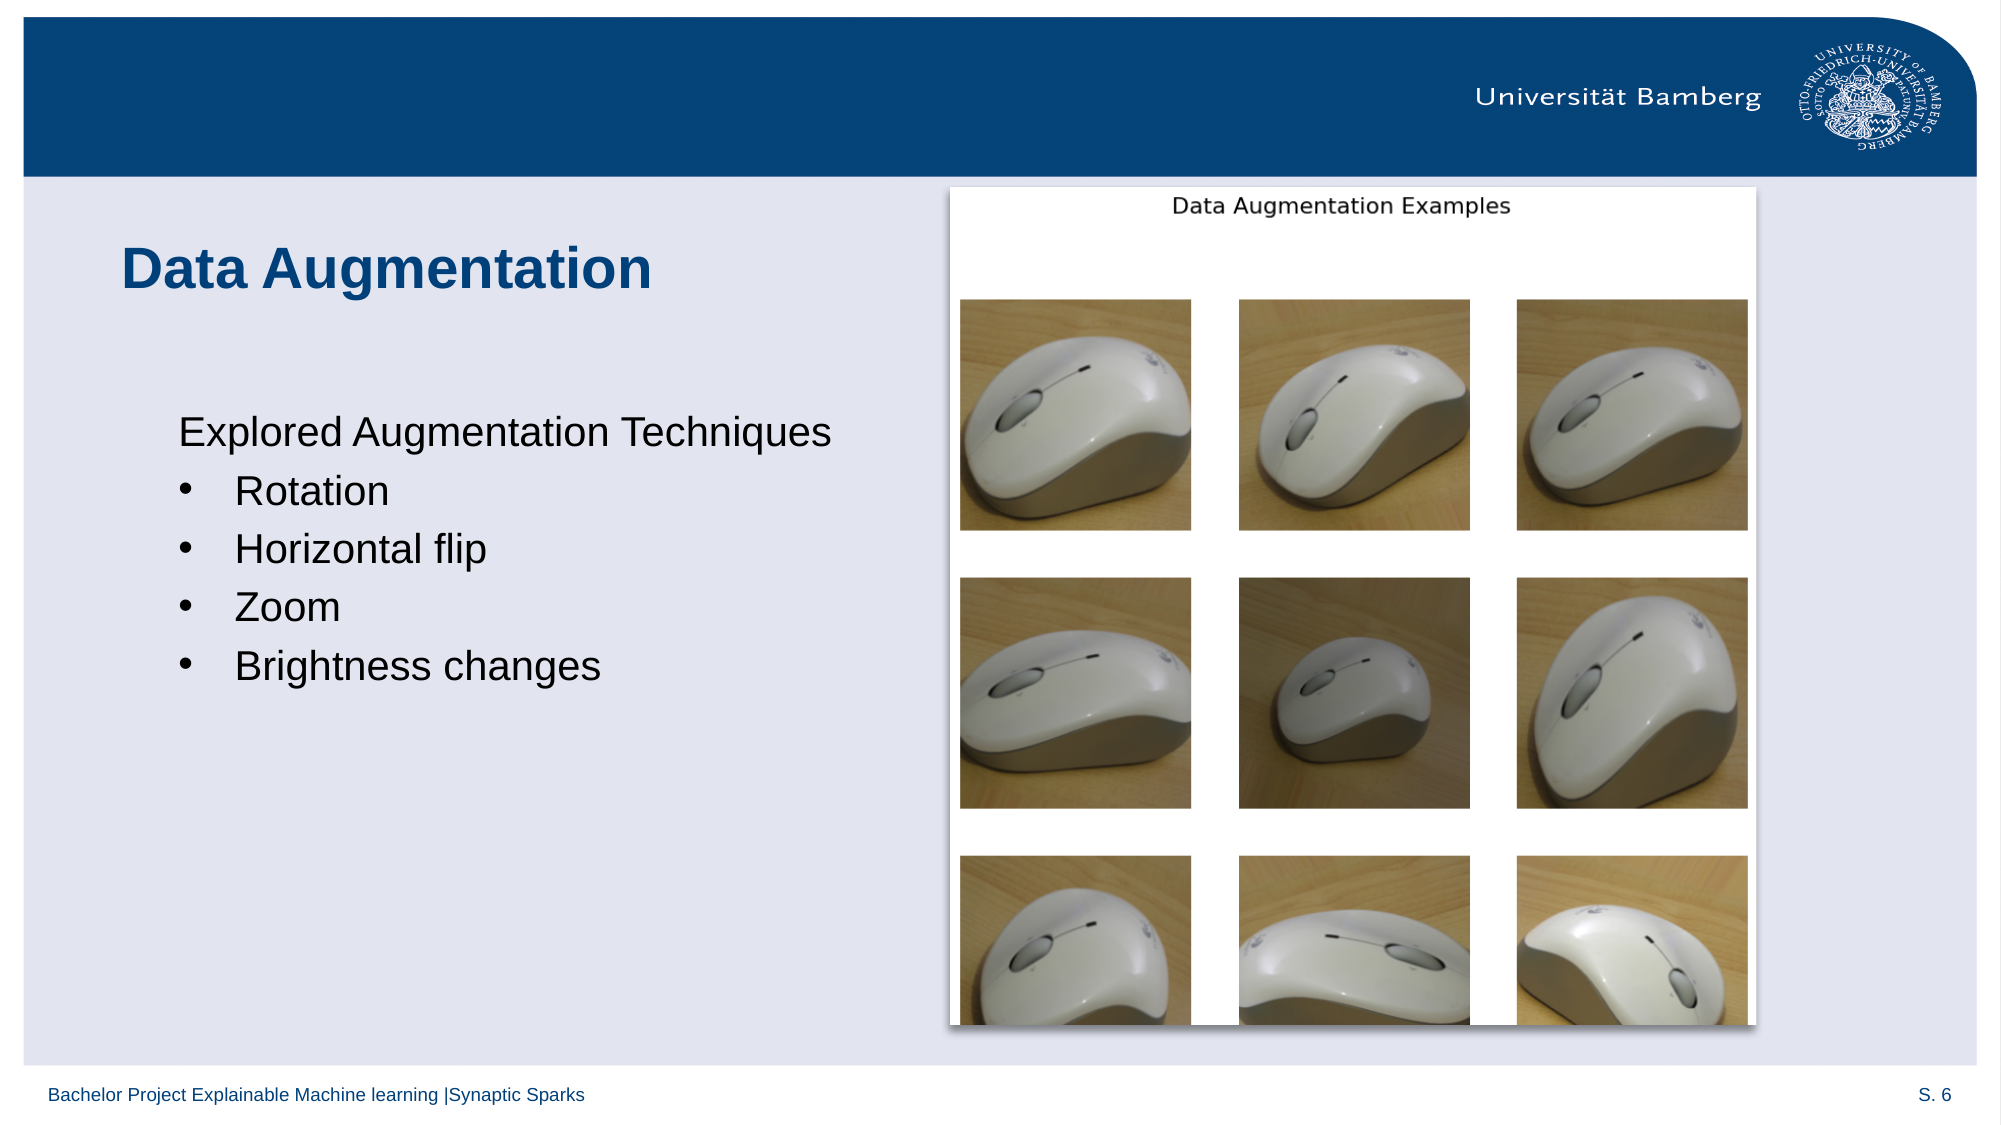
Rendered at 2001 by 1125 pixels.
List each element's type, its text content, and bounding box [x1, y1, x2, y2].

list Explored Augmentation Techniques Rotation Horizontal flip Zoom Brightness changes [163, 397, 942, 1023]
picture [0, 0, 2000, 1125]
title Data Augmentation [106, 130, 894, 400]
